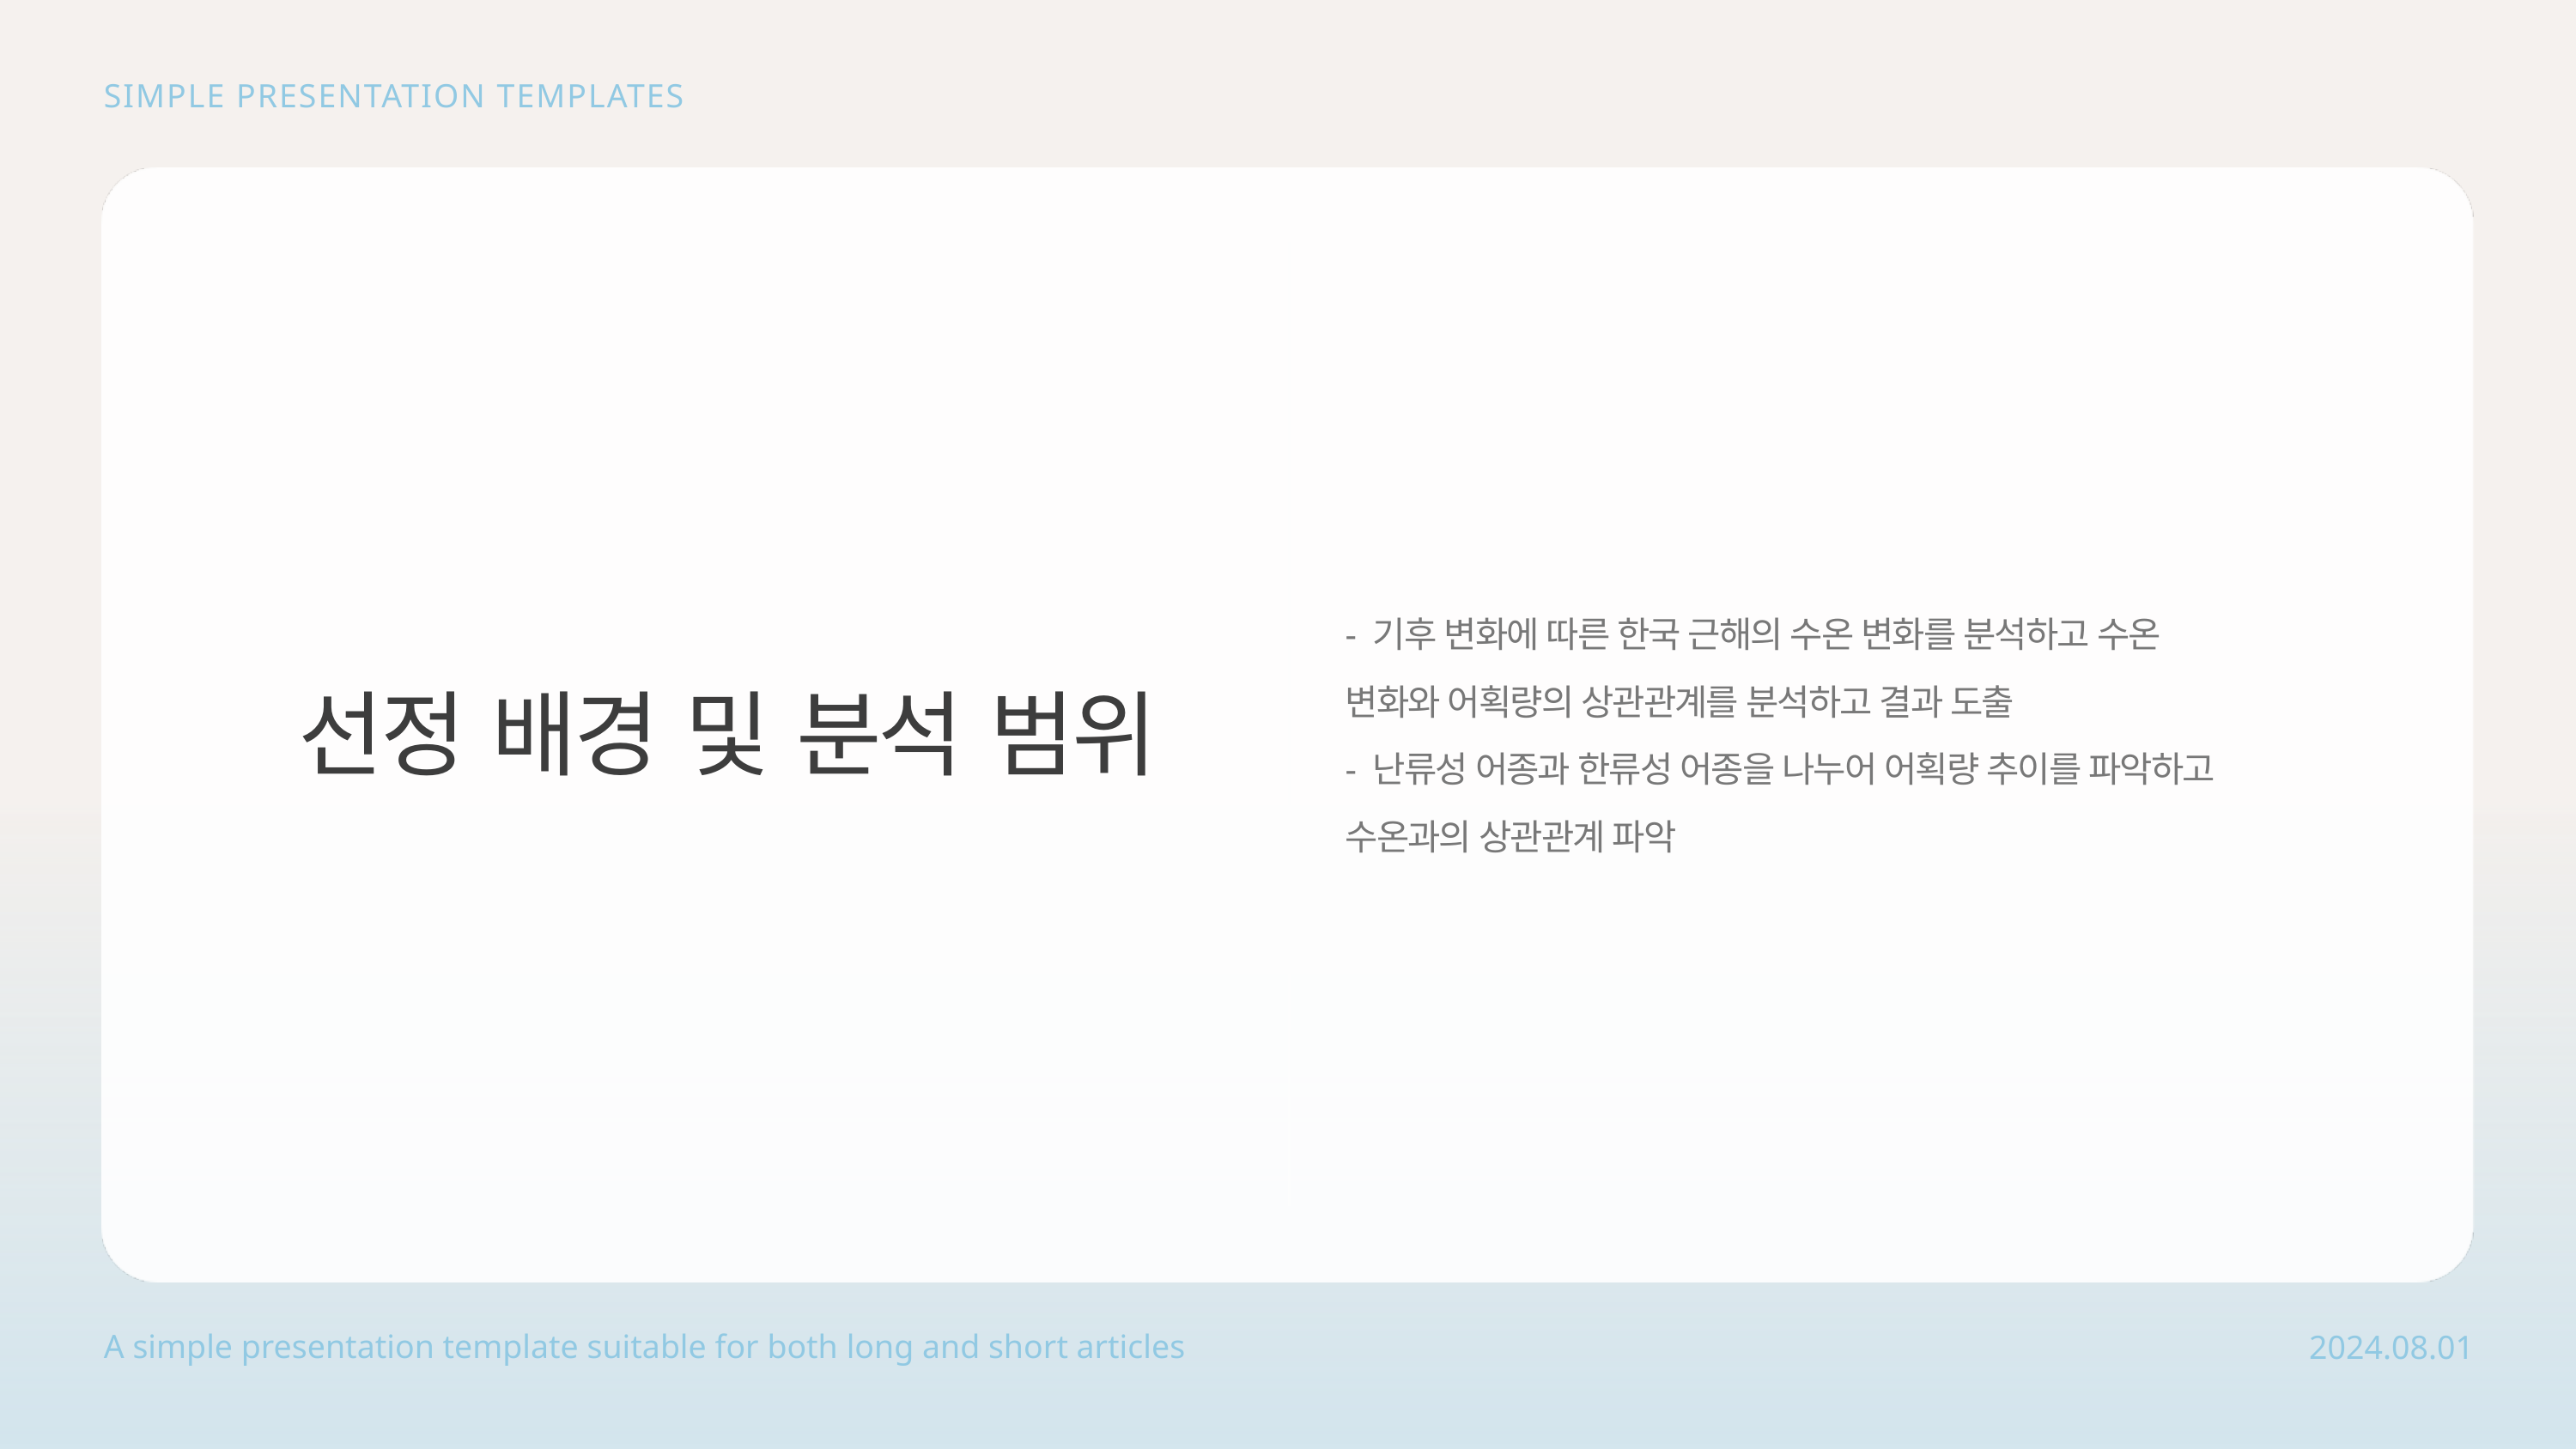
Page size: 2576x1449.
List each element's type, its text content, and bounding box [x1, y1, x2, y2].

picture [0, 167, 2576, 1449]
text_box SIMPLE PRESENTATION TEMPLATES [103, 70, 870, 115]
